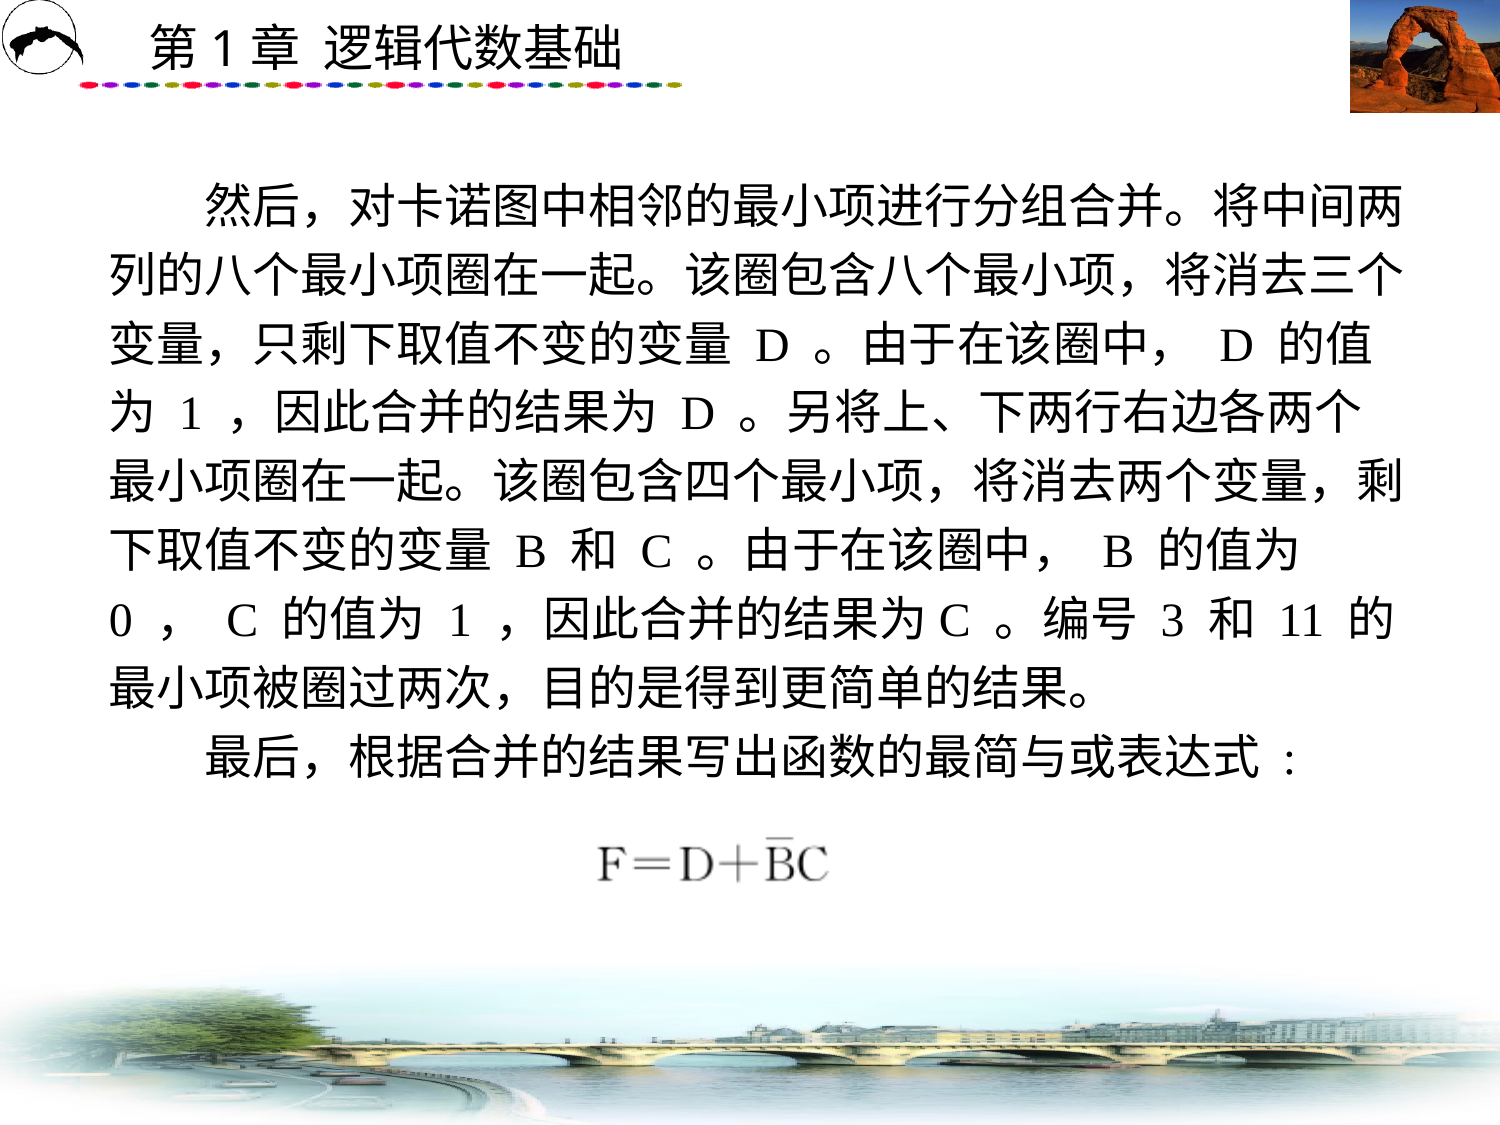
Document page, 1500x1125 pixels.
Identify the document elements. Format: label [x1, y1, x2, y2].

picture [584, 822, 845, 907]
picture [74, 78, 691, 91]
picture [0, 962, 1500, 1125]
picture [1350, 0, 1500, 113]
picture [0, 0, 100, 75]
